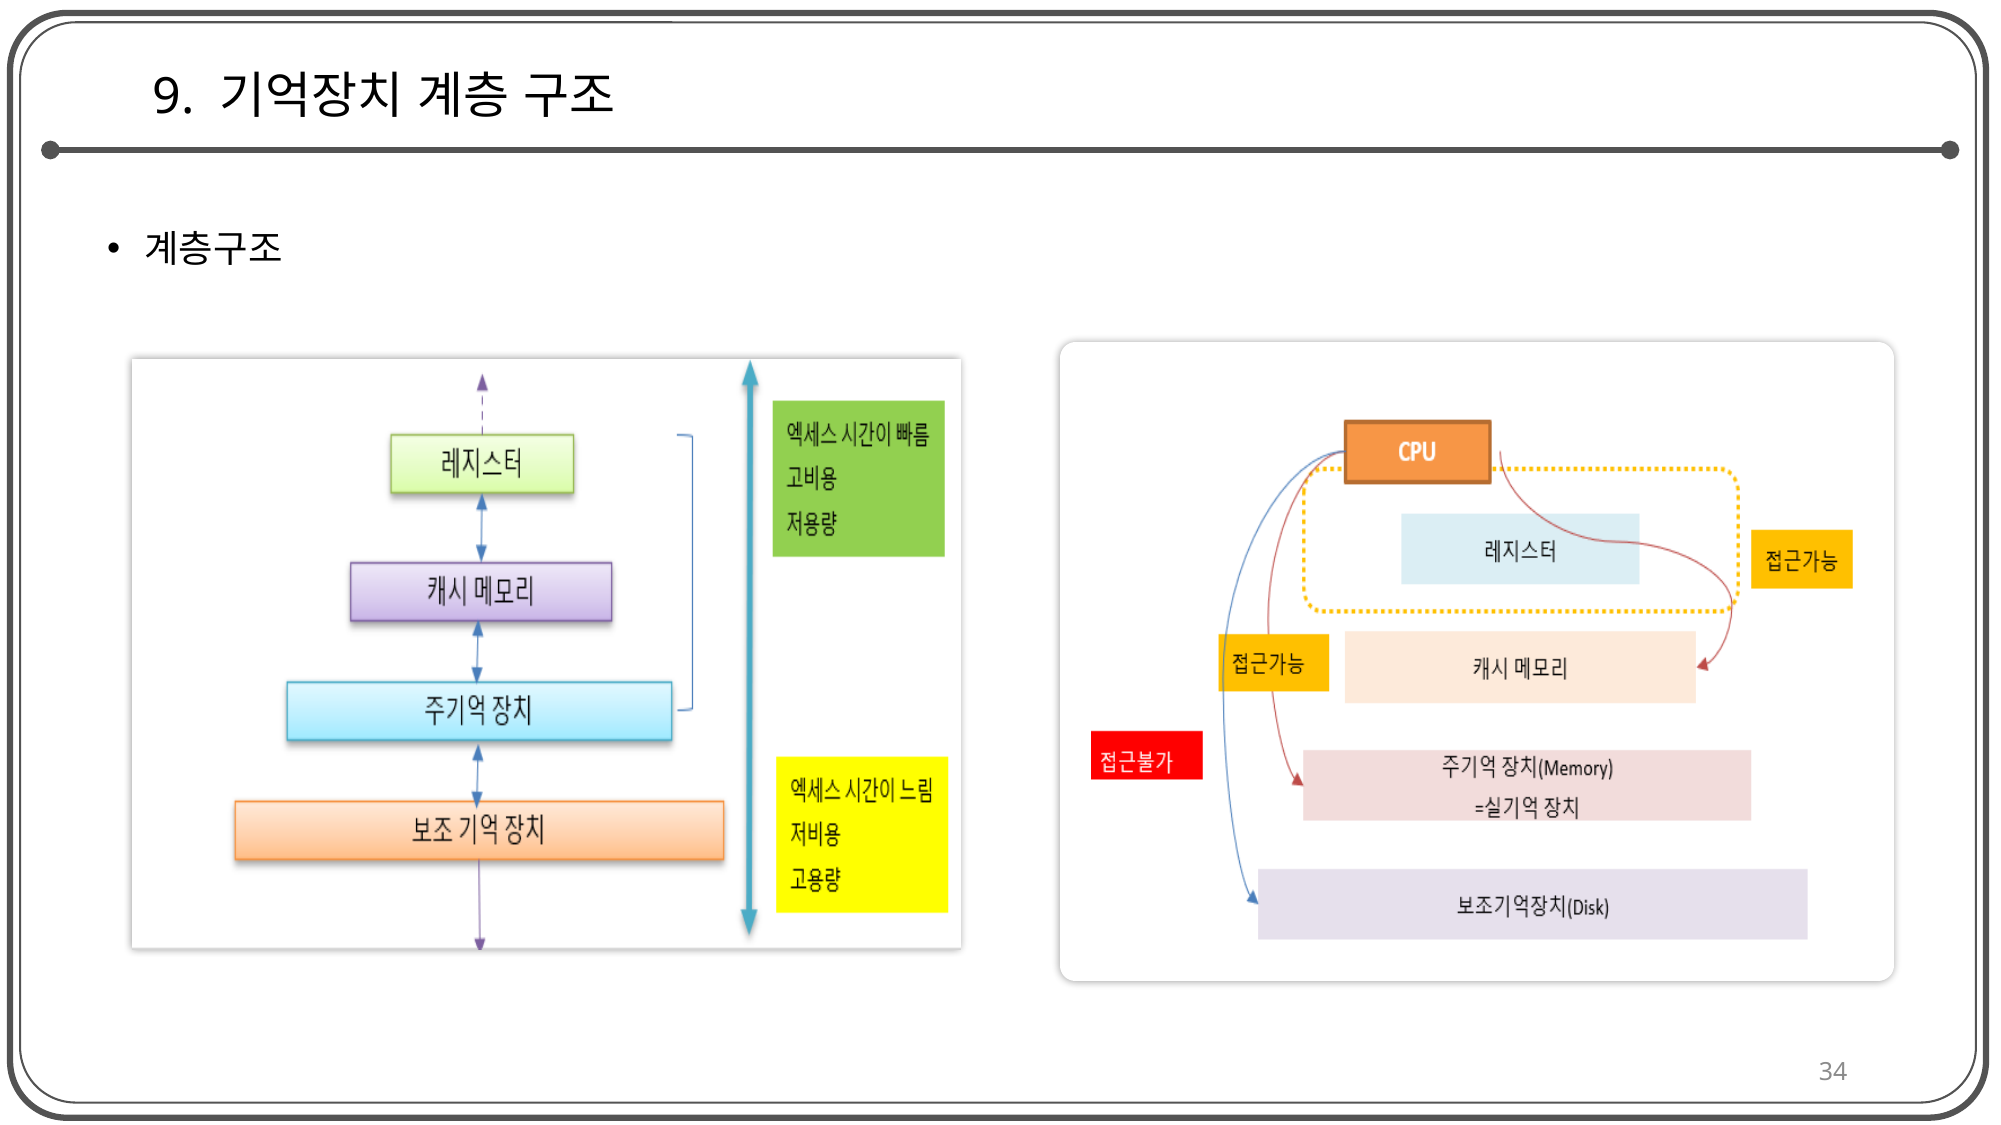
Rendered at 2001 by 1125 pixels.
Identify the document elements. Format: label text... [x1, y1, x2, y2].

slide_number 34 [1412, 1042, 1863, 1103]
list 계층구조 [92, 194, 1910, 1014]
picture [132, 359, 961, 950]
title 9. 기억장치 계층 구조 [137, 45, 1863, 150]
picture [1090, 373, 1863, 950]
